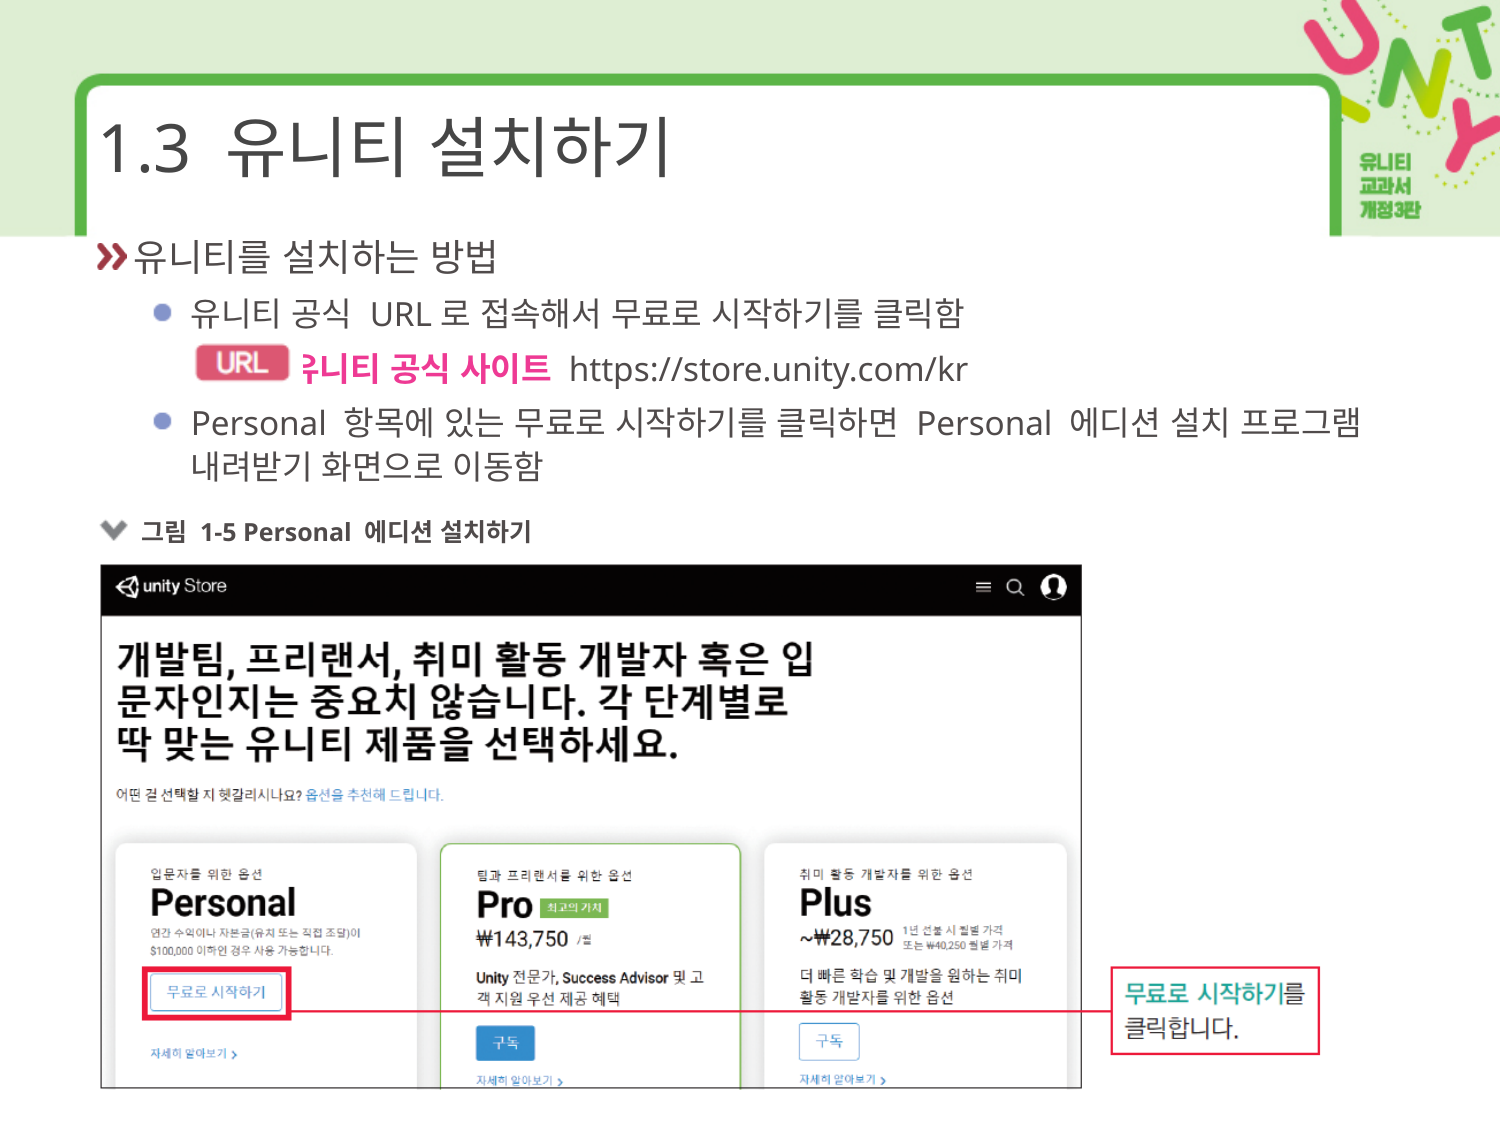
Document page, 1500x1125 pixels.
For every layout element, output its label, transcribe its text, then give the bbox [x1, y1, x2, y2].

list 유니티를 설치하는 방법 유니티 공식 URL로 접속해서 무료로 시작하기를 클릭함 유니티 공식 사이트 https://store.unity.com/kr Personal 항목에 있는 무료로 시작하기를 클릭하면 Personal 에디션 설치 프로그램 내려받기 화면으로 이동함 [81, 222, 1412, 1037]
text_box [97, 505, 1459, 562]
title 1.3 유니티 설치하기 [82, 61, 1413, 193]
picture [0, 0, 1500, 1125]
